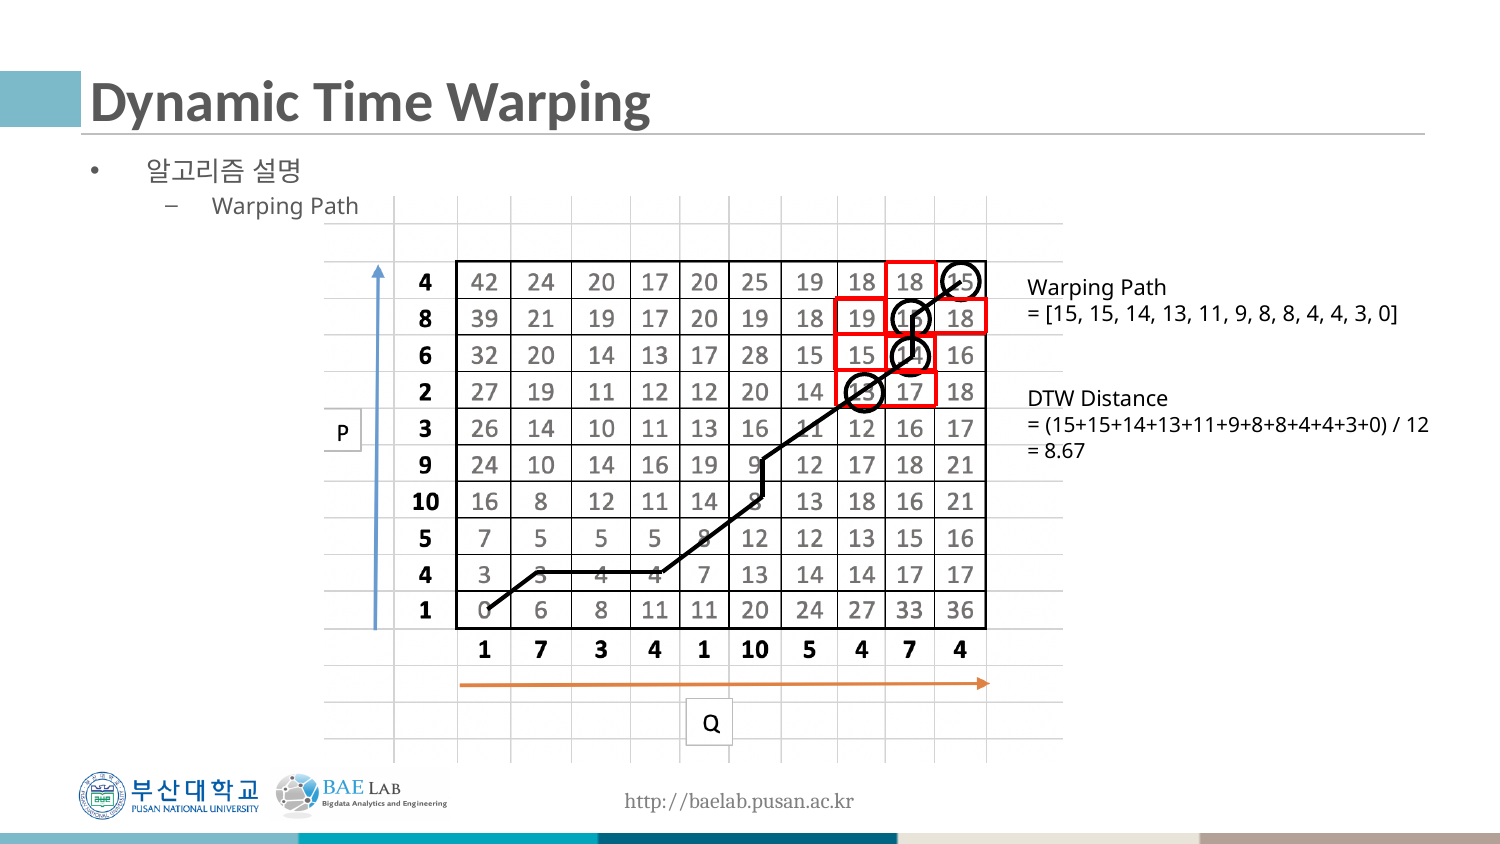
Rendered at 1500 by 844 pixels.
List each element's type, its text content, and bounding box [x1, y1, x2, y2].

text_box DTW Distance = (15+15+14+13+11+9+8+8+4+4+3+0) / 12 = 8.67 [1066, 377, 1488, 470]
title Dynamic Time Warping [75, 71, 1425, 125]
picture [0, 833, 598, 844]
text_box Warping Path = [15, 15, 14, 13, 11, 9, 8, 8, 4, 4, 3, 0] [1066, 266, 1488, 334]
list 알고리즘 설명 Warping Path [75, 146, 1375, 754]
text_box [885, 261, 987, 334]
picture [897, 833, 1500, 844]
picture [324, 196, 1063, 764]
picture [74, 767, 260, 824]
picture [270, 767, 450, 821]
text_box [487, 281, 962, 610]
